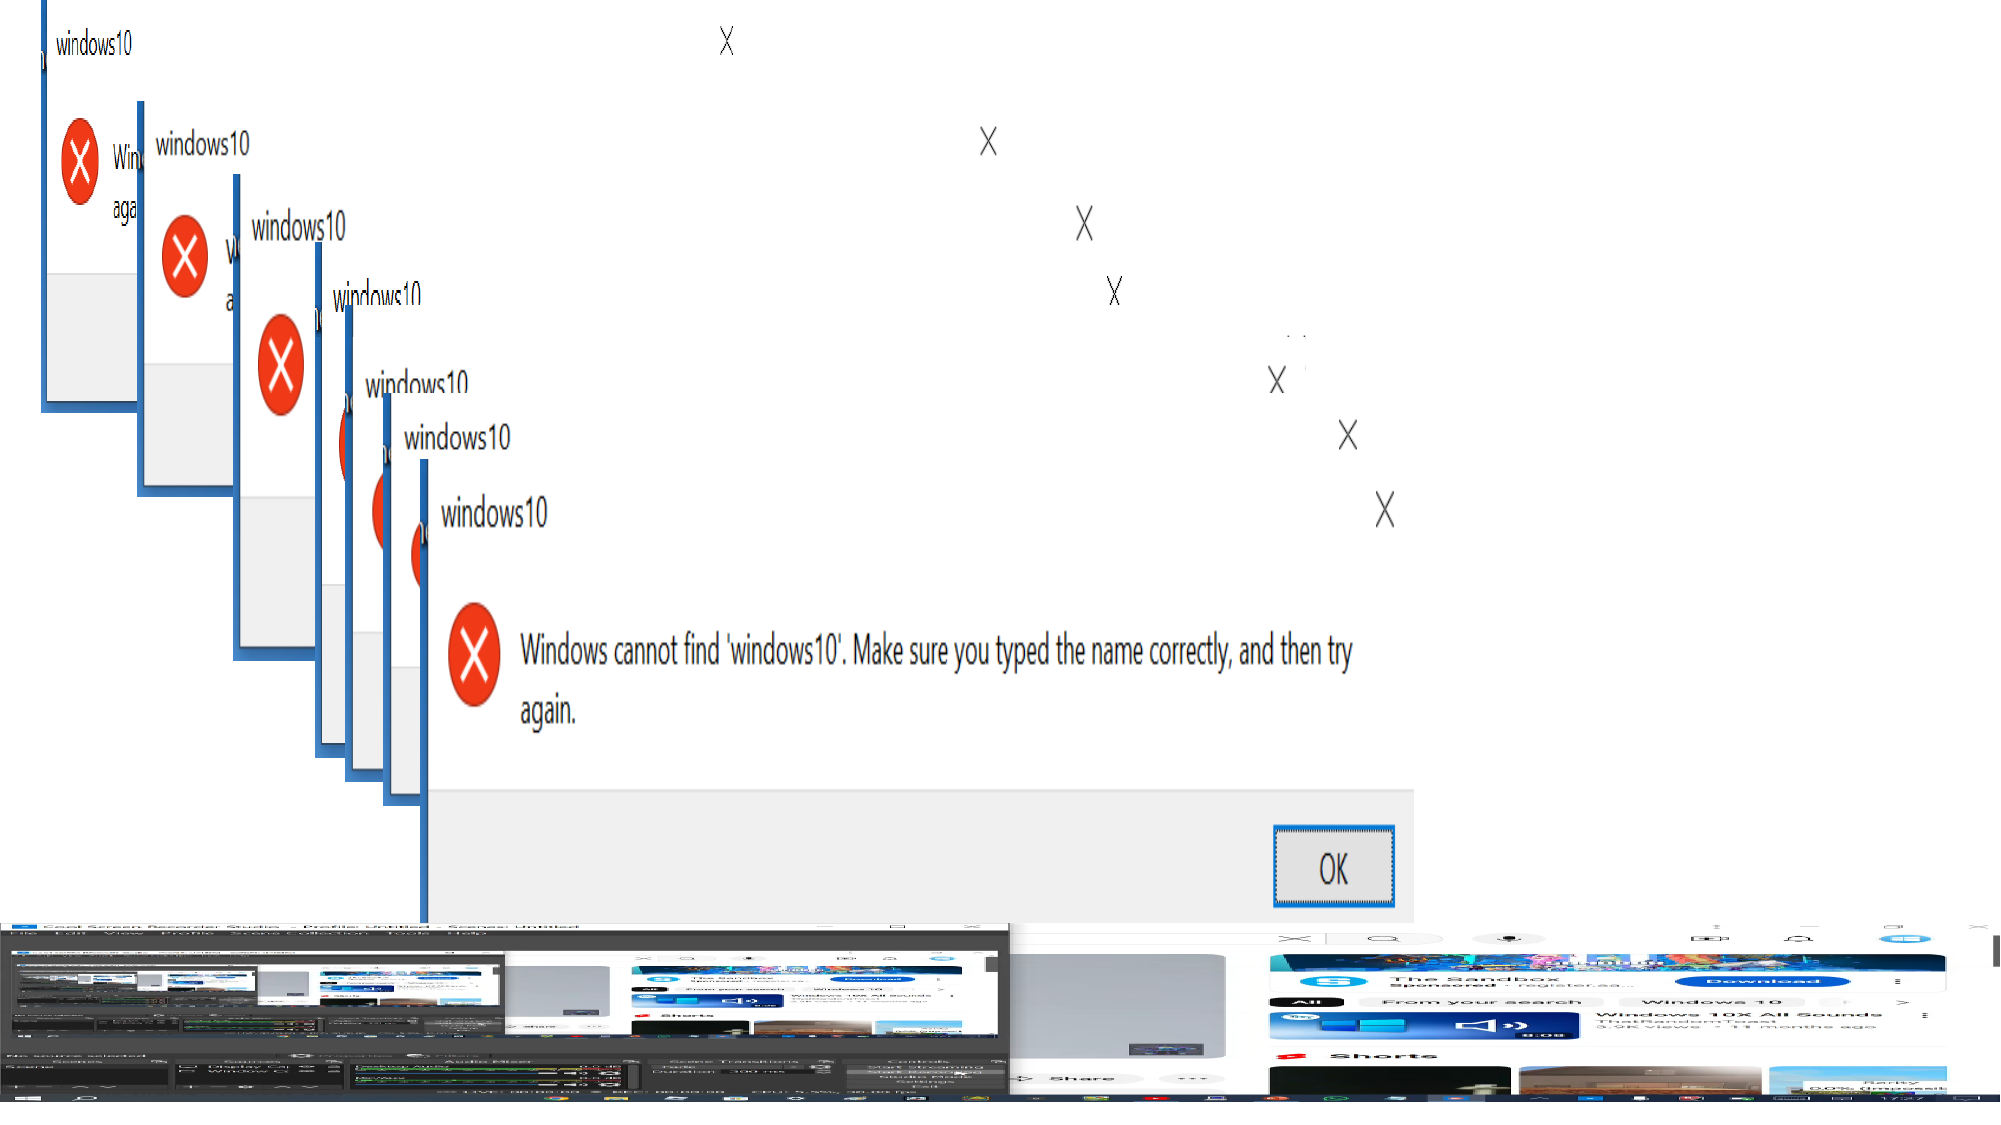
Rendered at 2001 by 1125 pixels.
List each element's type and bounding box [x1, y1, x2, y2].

text_box [0, 922, 2000, 1103]
list [41, 0, 747, 413]
picture [137, 101, 1414, 922]
